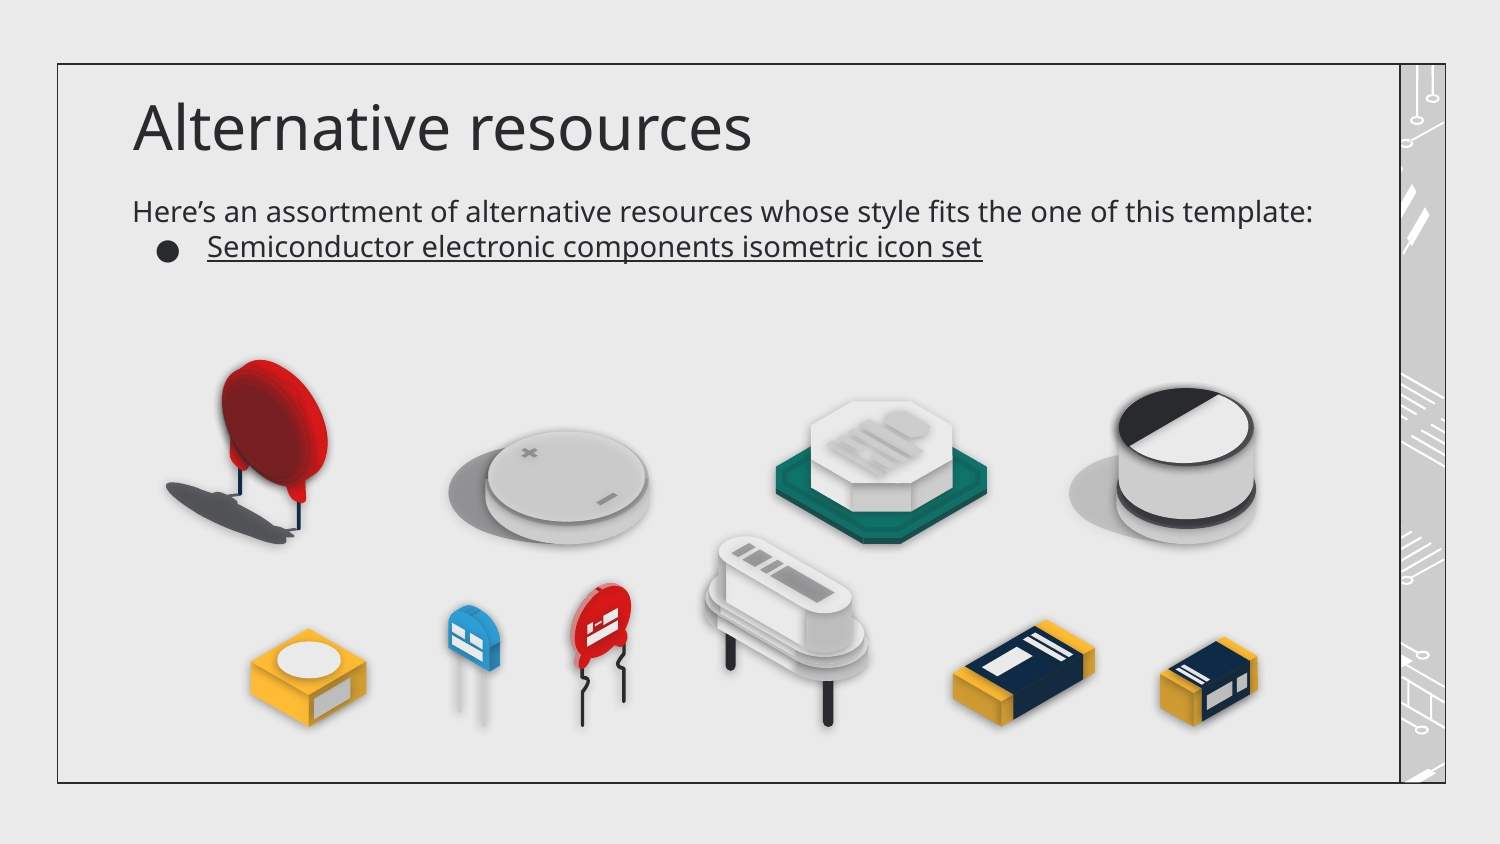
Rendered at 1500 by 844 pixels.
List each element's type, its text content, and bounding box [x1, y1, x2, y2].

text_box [570, 582, 632, 728]
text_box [250, 628, 367, 728]
title Alternative resources [118, 72, 1382, 167]
subtitle Here’s an assortment of alternative resources whose style fits the one of this template: Semiconductor electronic components isometric icon set [116, 178, 1381, 273]
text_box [1159, 636, 1259, 728]
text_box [1061, 387, 1259, 545]
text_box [952, 618, 1096, 728]
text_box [775, 401, 988, 545]
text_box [701, 536, 873, 728]
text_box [159, 359, 333, 545]
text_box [440, 431, 650, 545]
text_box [448, 604, 501, 728]
